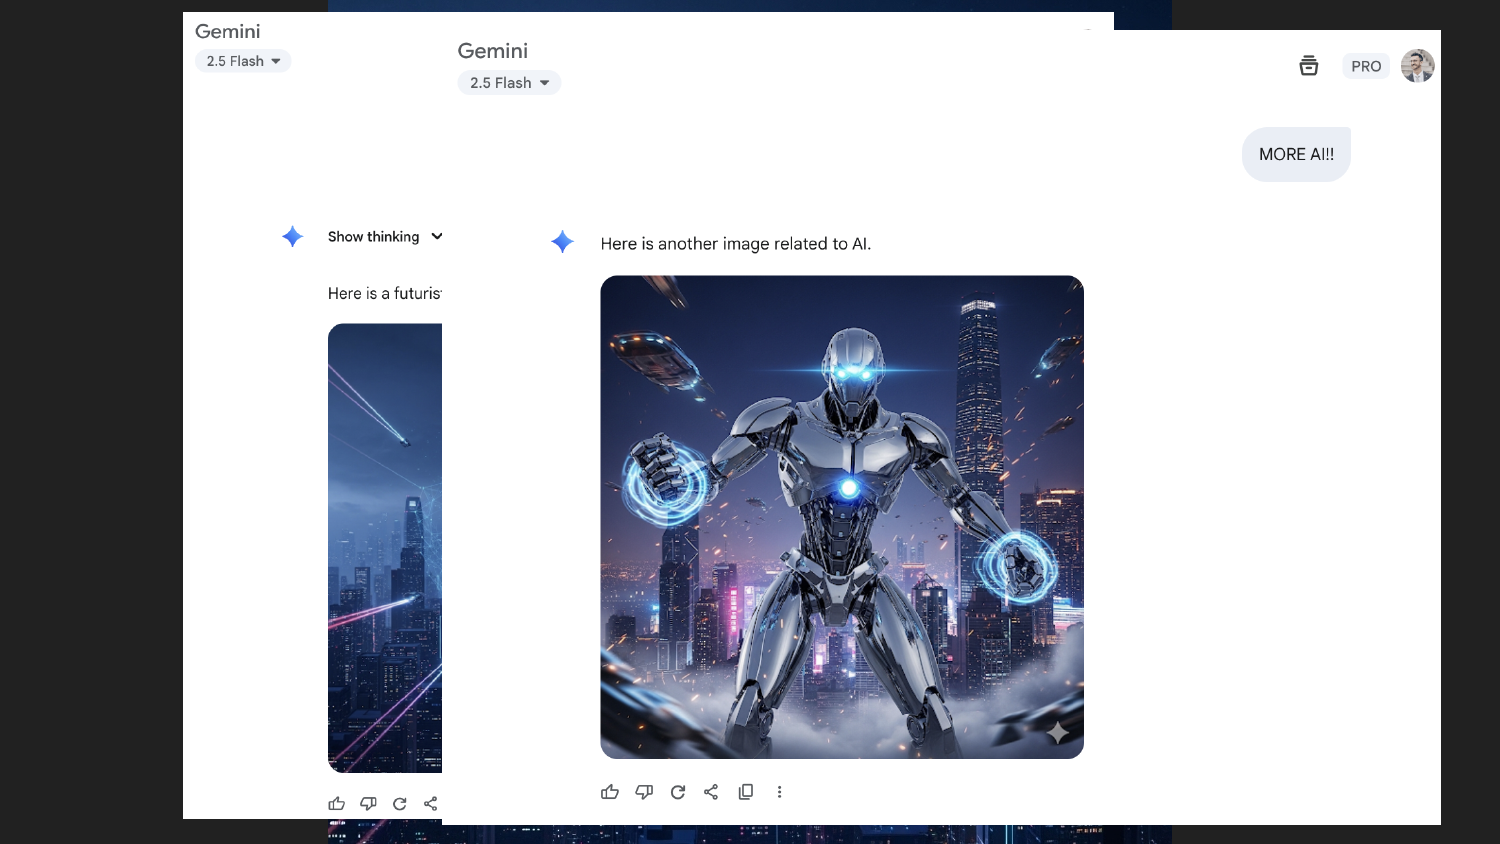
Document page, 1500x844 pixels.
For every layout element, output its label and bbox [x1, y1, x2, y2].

picture [183, 0, 1441, 844]
